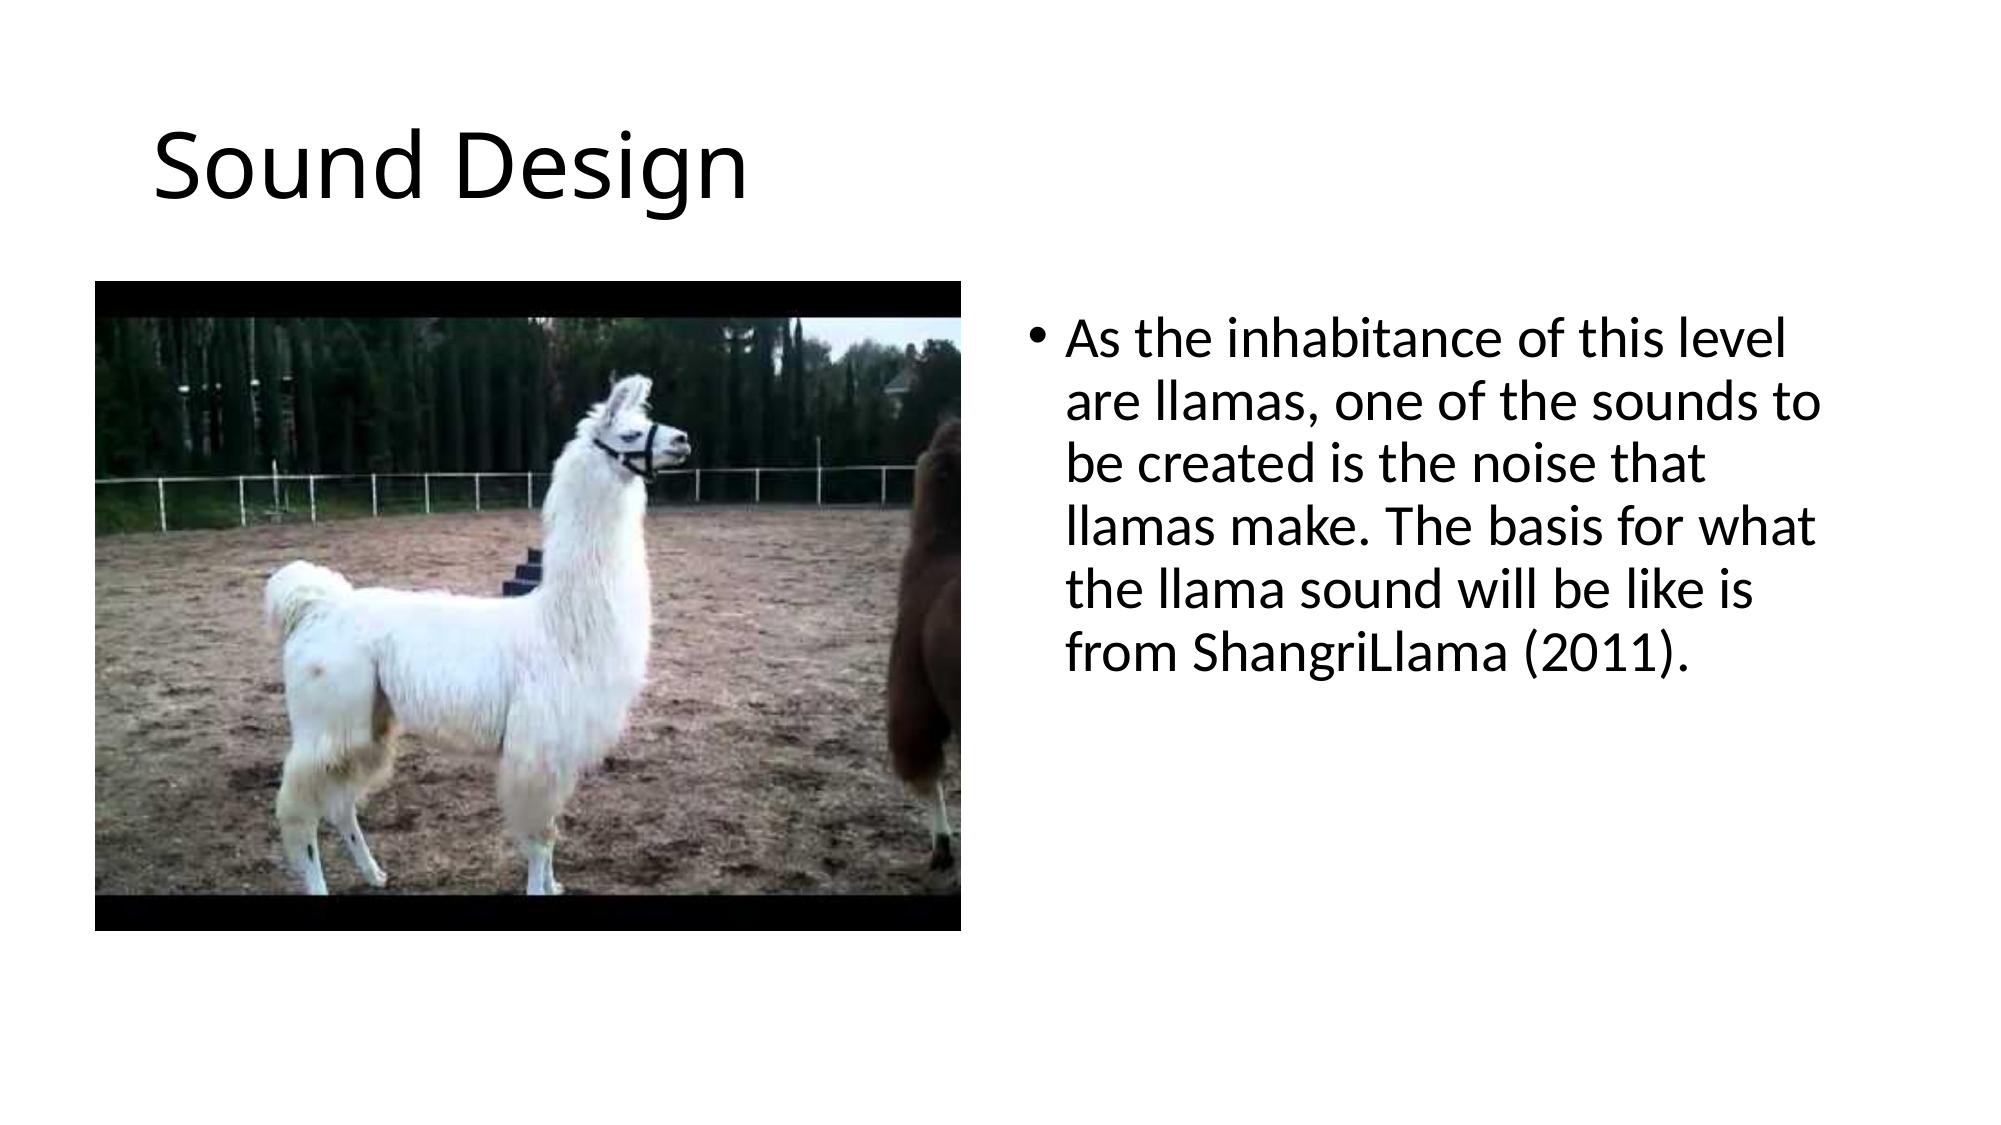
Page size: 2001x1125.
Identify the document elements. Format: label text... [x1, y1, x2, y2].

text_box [94, 280, 962, 931]
title Sound Design [137, 59, 1863, 278]
list As the inhabitance of this level are llamas, one of the sounds to be created is the noise that llamas make. The basis for what the llama sound will be like is from ShangriLlama (2011). [1012, 299, 1863, 1014]
